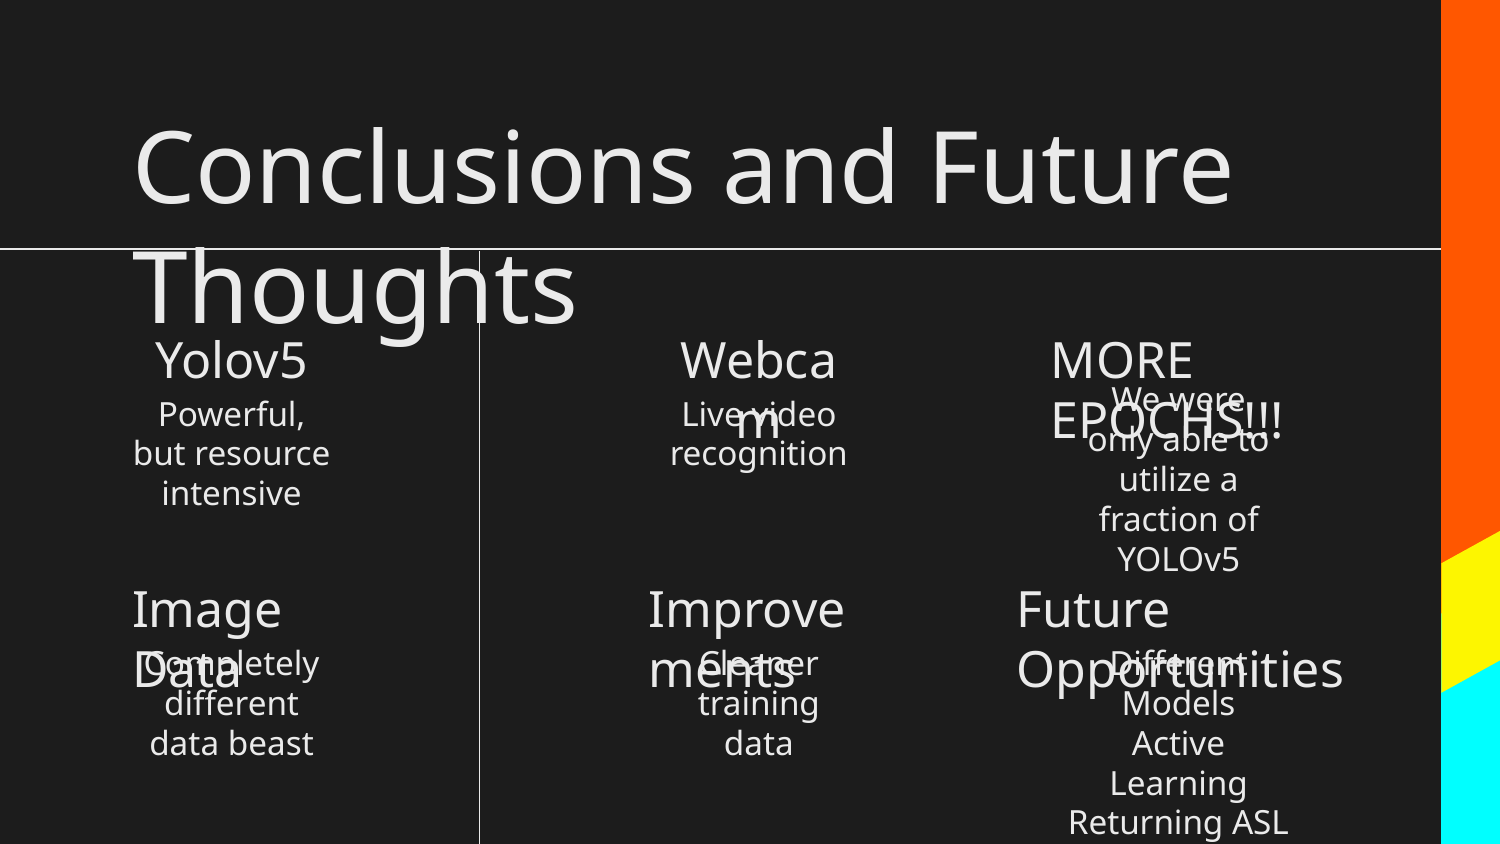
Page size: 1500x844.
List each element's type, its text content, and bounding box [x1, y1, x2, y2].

subtitle Live video recognition [644, 378, 874, 468]
subtitle We were only able to utilize a fraction of YOLOv5 [1063, 378, 1294, 453]
subtitle Different Models Active Learning Returning ASL Images [1045, 628, 1313, 717]
subtitle Yolov5 [116, 313, 347, 378]
subtitle Powerful, but resource intensive [116, 378, 347, 468]
subtitle Image Data [116, 562, 347, 628]
subtitle MORE EPOCHS!!! [1035, 313, 1383, 378]
subtitle Completely different data beast [116, 628, 347, 717]
subtitle Cleaner training data [644, 628, 874, 717]
subtitle Future Opportunities [1001, 562, 1440, 628]
title Conclusions and Future Thoughts [116, 88, 1383, 190]
subtitle Improvements [633, 562, 901, 628]
subtitle Webcam [644, 313, 874, 378]
